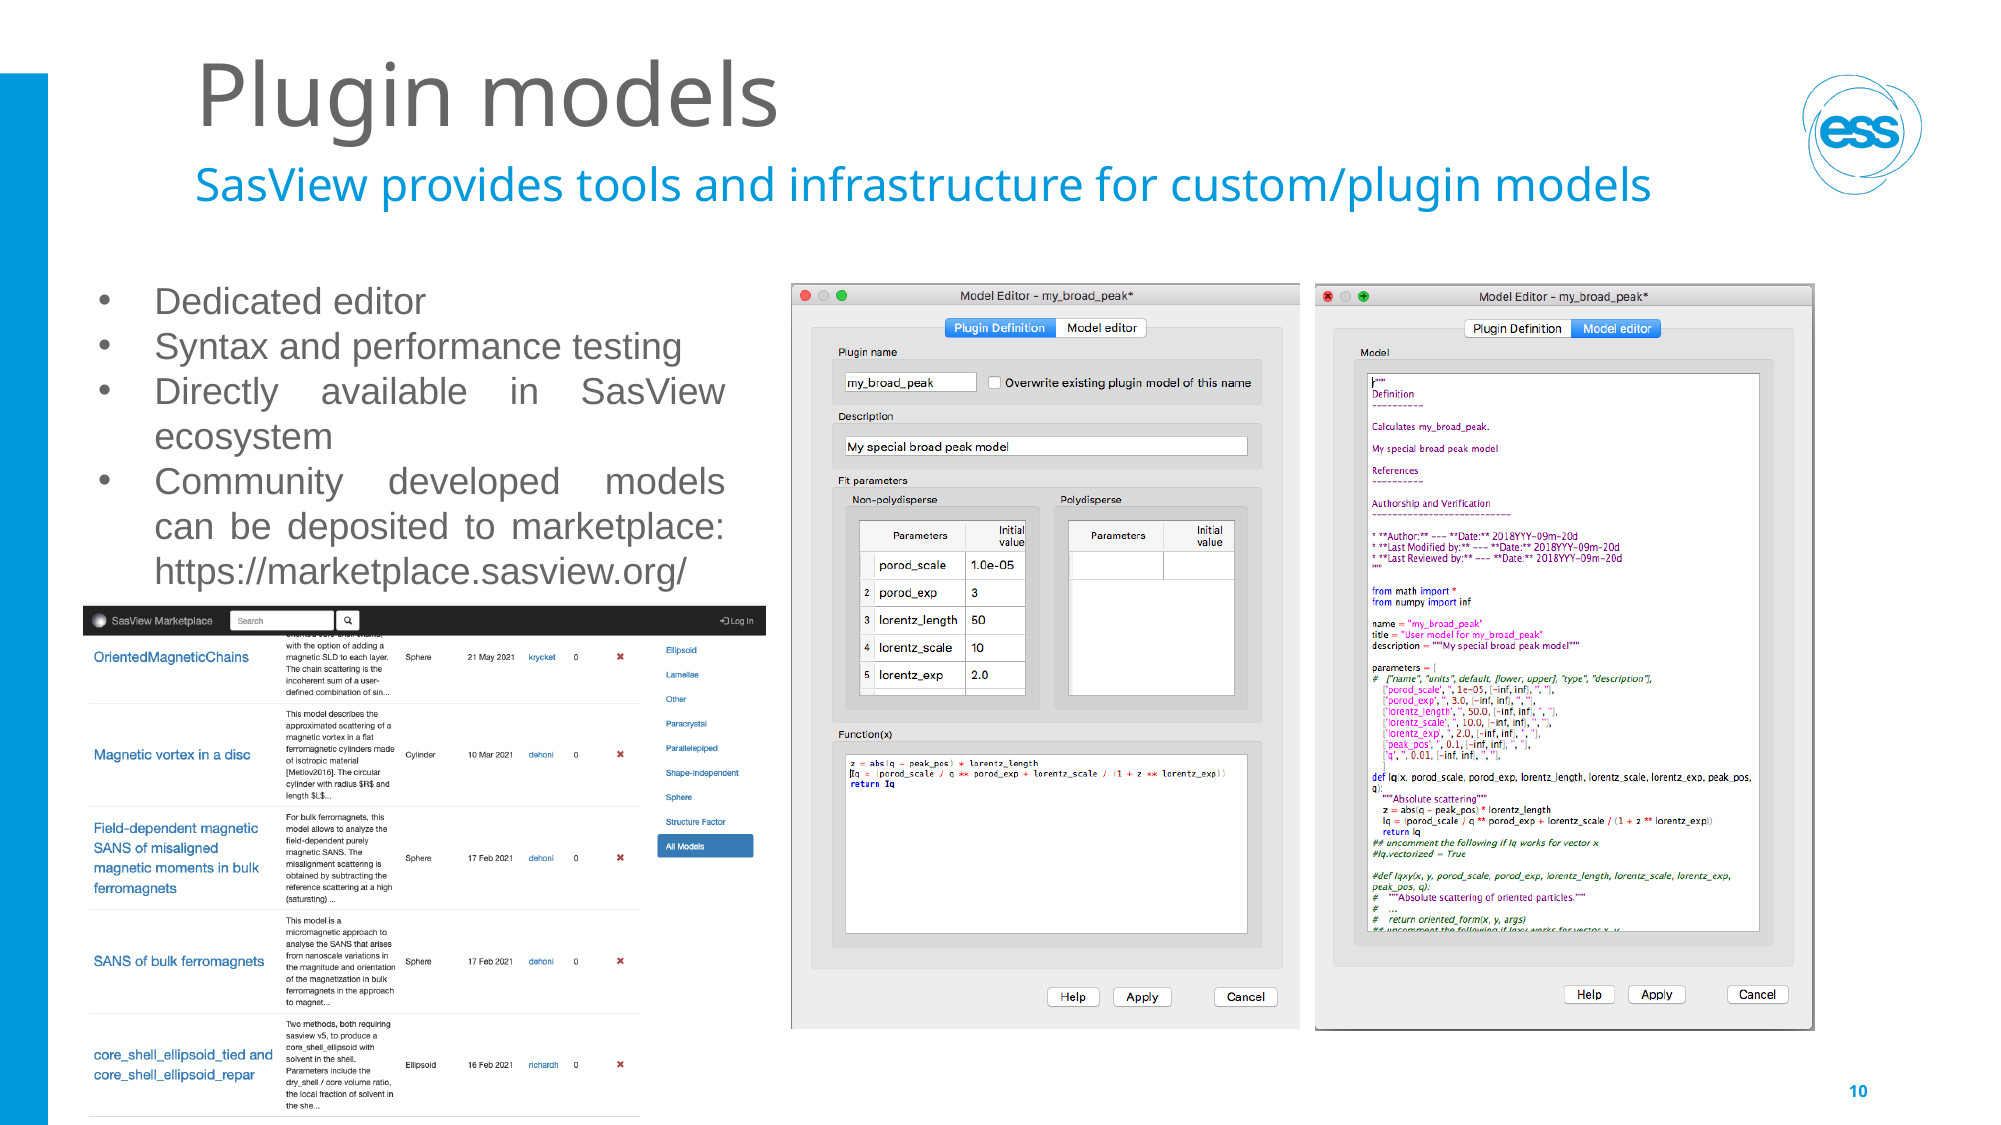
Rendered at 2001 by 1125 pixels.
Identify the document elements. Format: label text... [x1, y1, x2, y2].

picture [1315, 283, 1815, 1031]
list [83, 602, 766, 1120]
picture [791, 283, 1300, 1029]
list SasView provides tools and infrastructure for custom/plugin models [181, 152, 1717, 236]
text_box Dedicated editor Syntax and performance testing Directly available in SasView ecosystem Community developed models can be deposited to marketplace: https://marketplace.sasview.org/ [83, 269, 741, 600]
slide_number 10 [1432, 1062, 1883, 1123]
title Plugin models [181, 43, 1717, 152]
